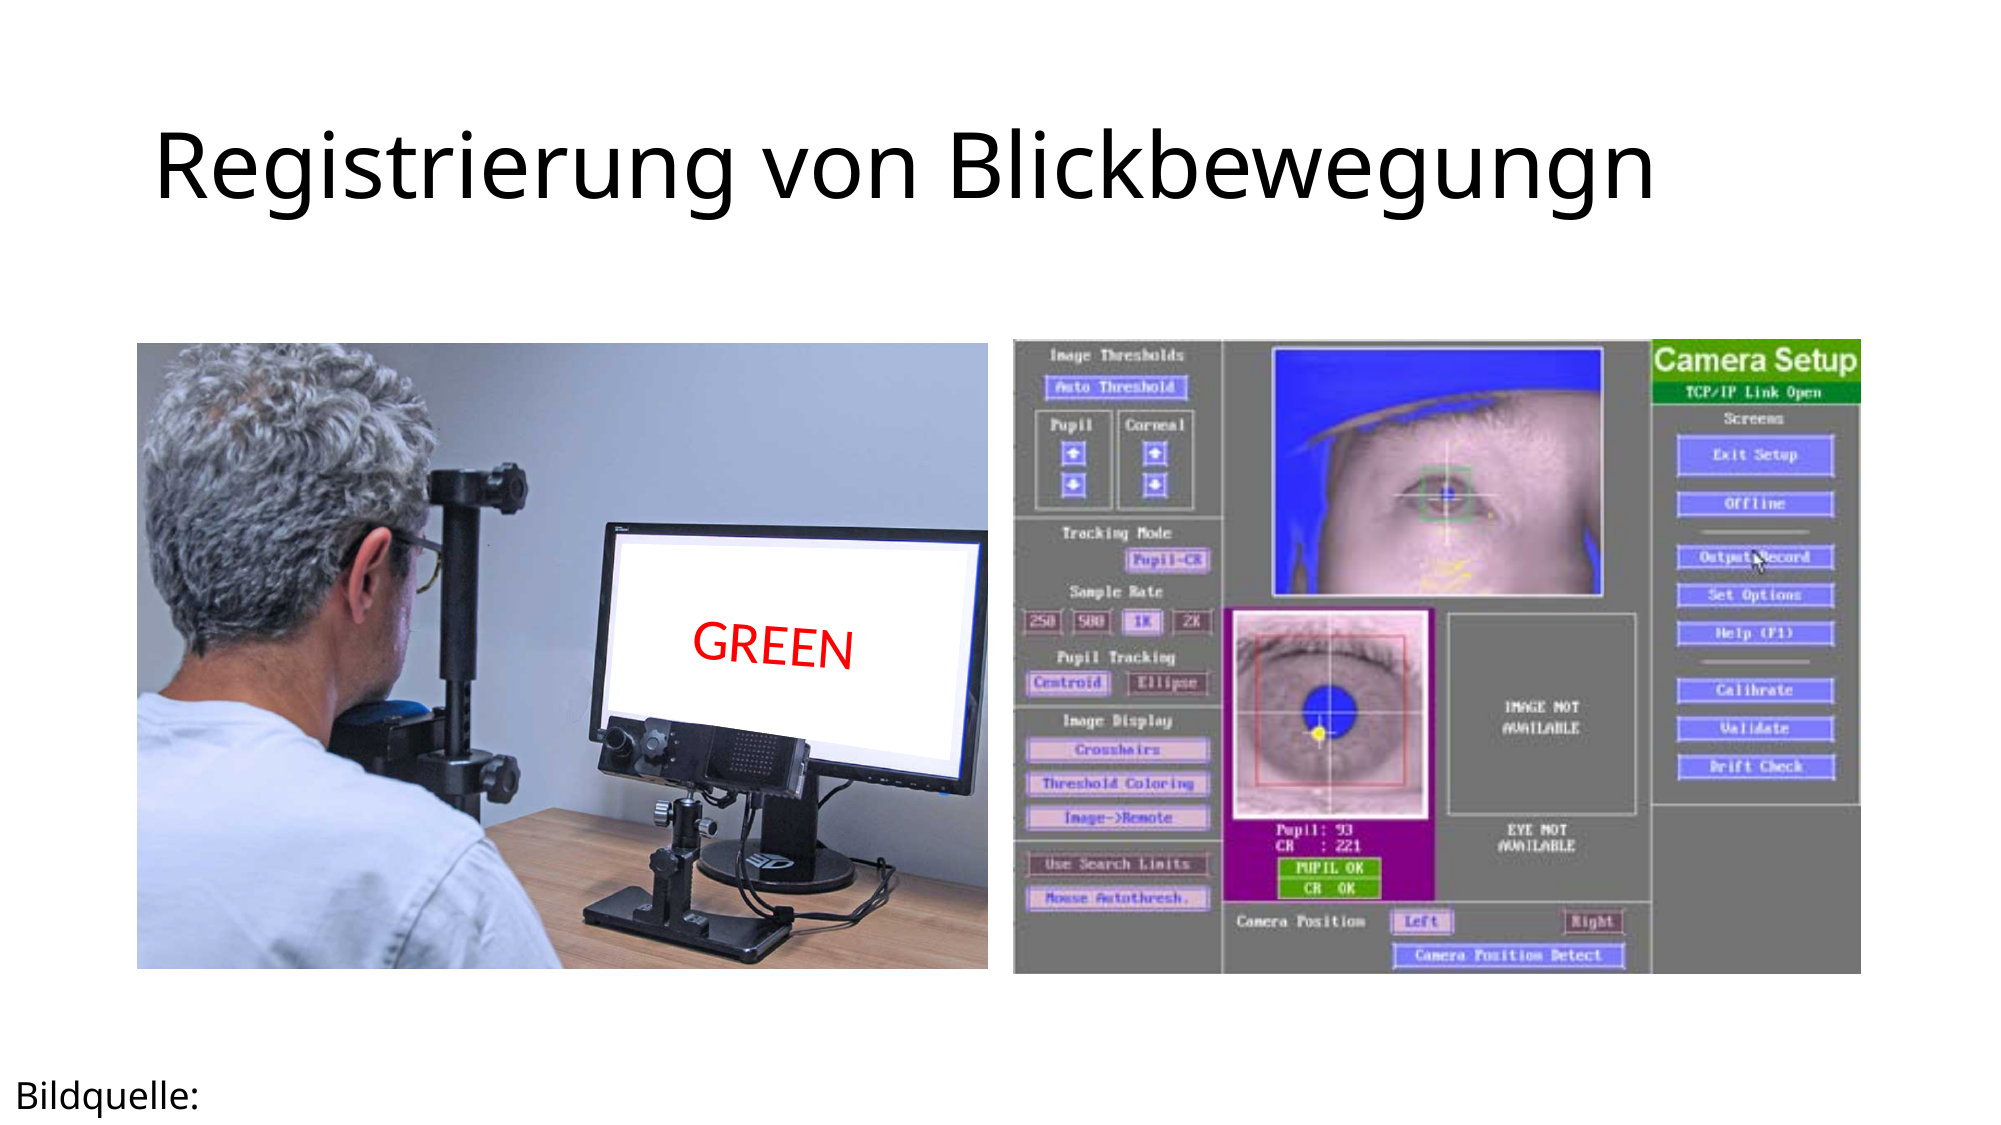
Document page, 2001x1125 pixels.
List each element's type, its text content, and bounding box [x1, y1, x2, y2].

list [1012, 338, 1863, 974]
text_box Bildquelle: https://www.sr-research.com/eyelink-1000-plus/ [0, 1064, 1001, 1125]
title Registrierung von Blickbewegungn [137, 59, 1863, 278]
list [137, 343, 988, 969]
